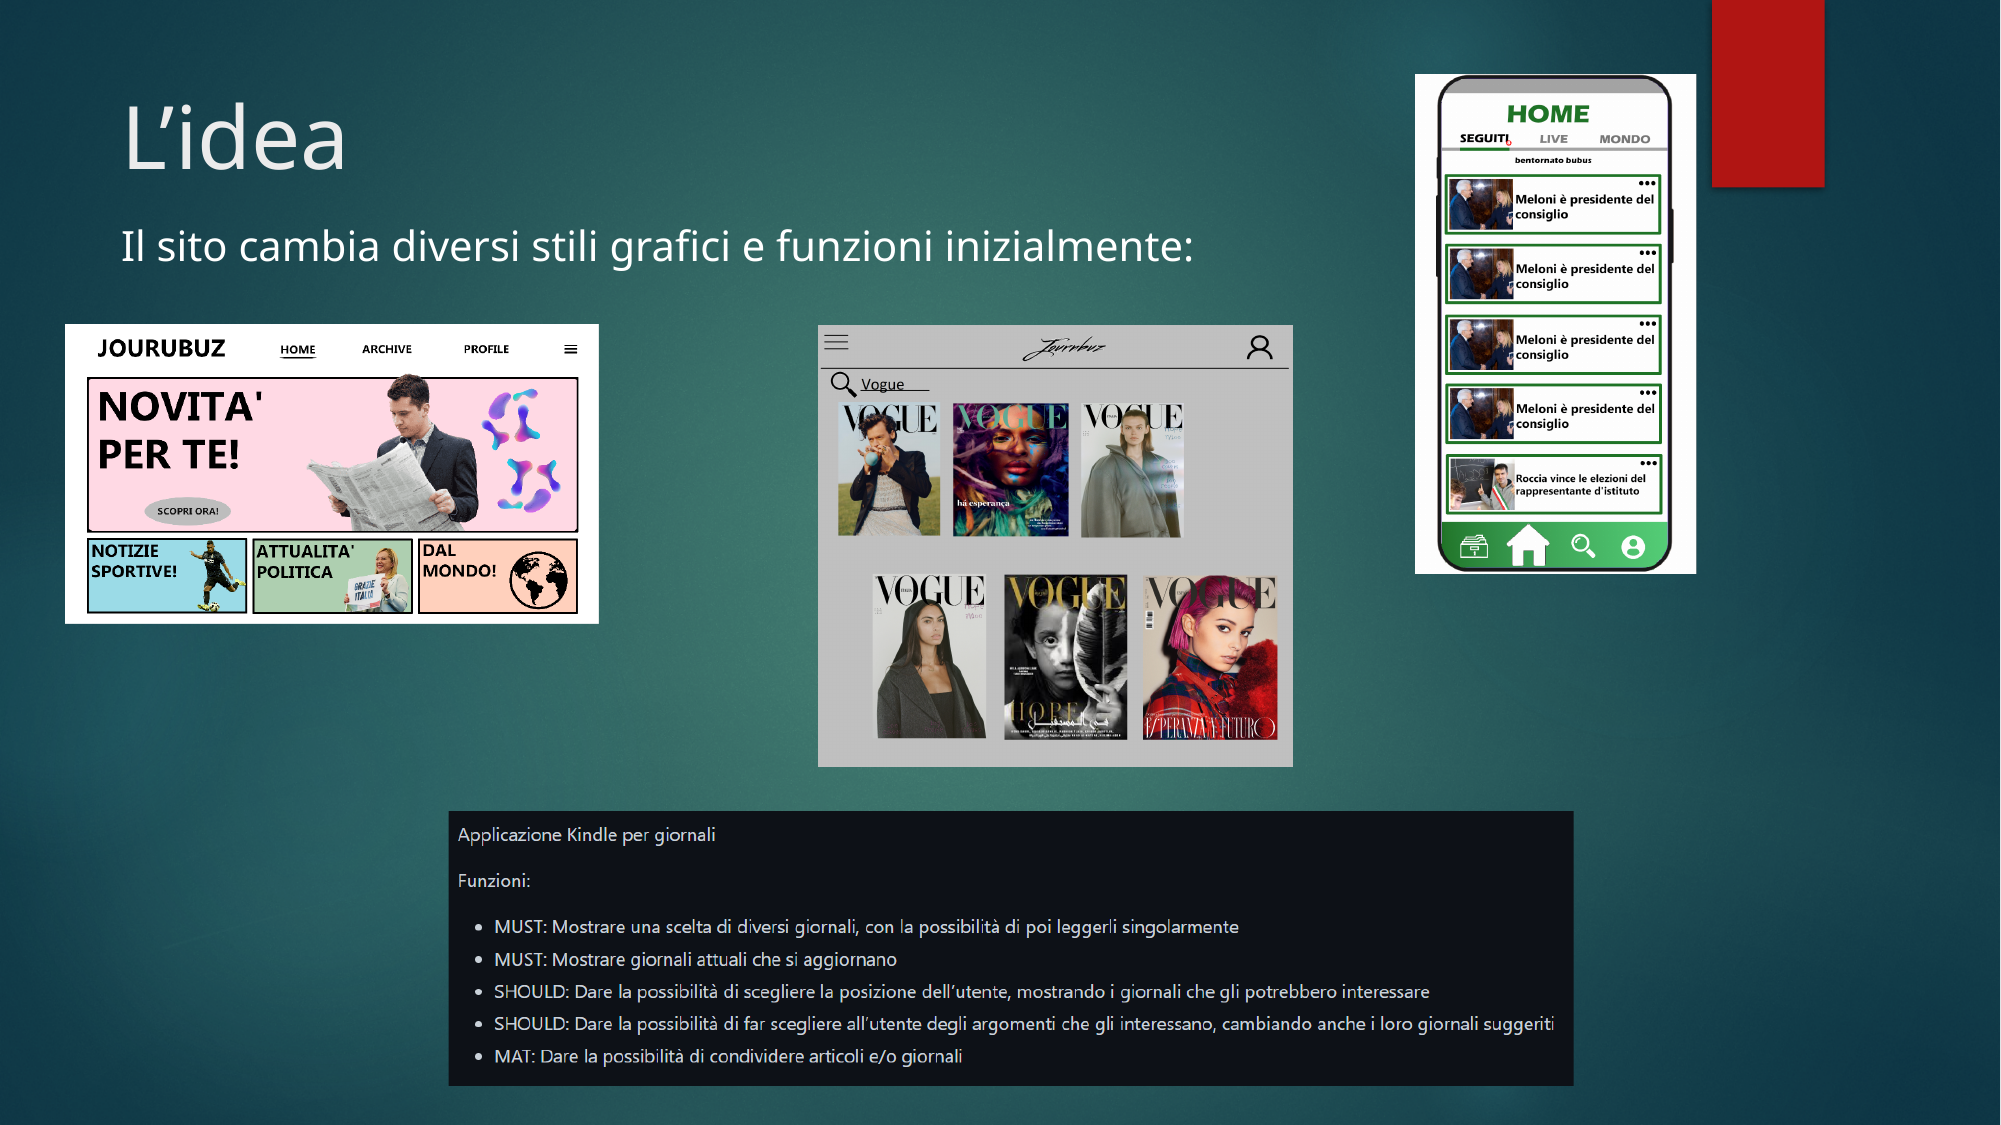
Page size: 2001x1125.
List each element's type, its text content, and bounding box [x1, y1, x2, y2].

picture [0, 323, 1575, 1125]
title L’idea [106, 74, 1413, 212]
picture [818, 325, 1293, 768]
picture [1312, 0, 1697, 574]
list Il sito cambia diversi stili grafici e funzioni inizialmente: [106, 212, 1574, 901]
